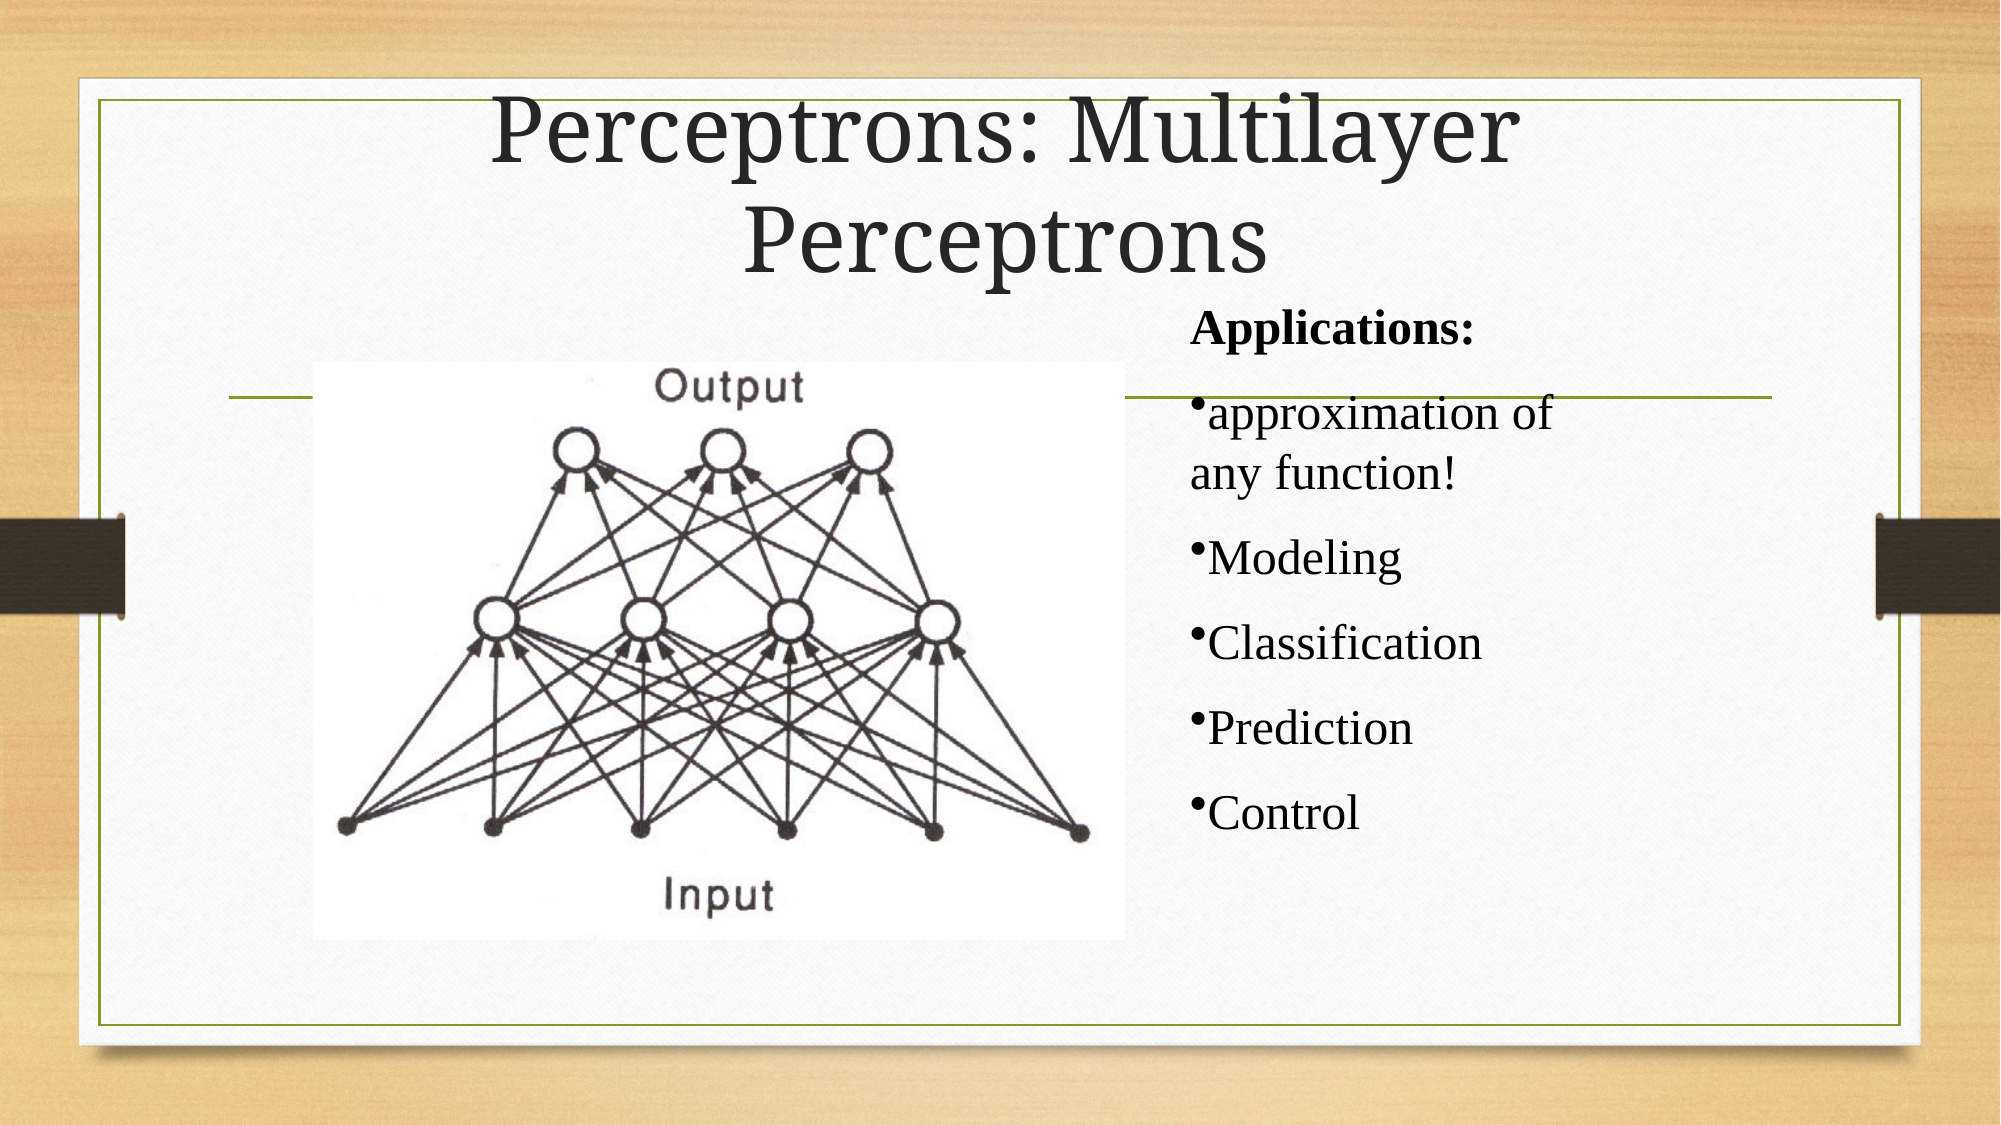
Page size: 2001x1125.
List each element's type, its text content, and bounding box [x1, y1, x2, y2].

text_box Applications: approximation of any function! Modeling Classification Prediction Control [1175, 287, 1650, 848]
title Perceptrons: Multilayer Perceptrons [312, 87, 1700, 275]
picture [0, 0, 2001, 1125]
